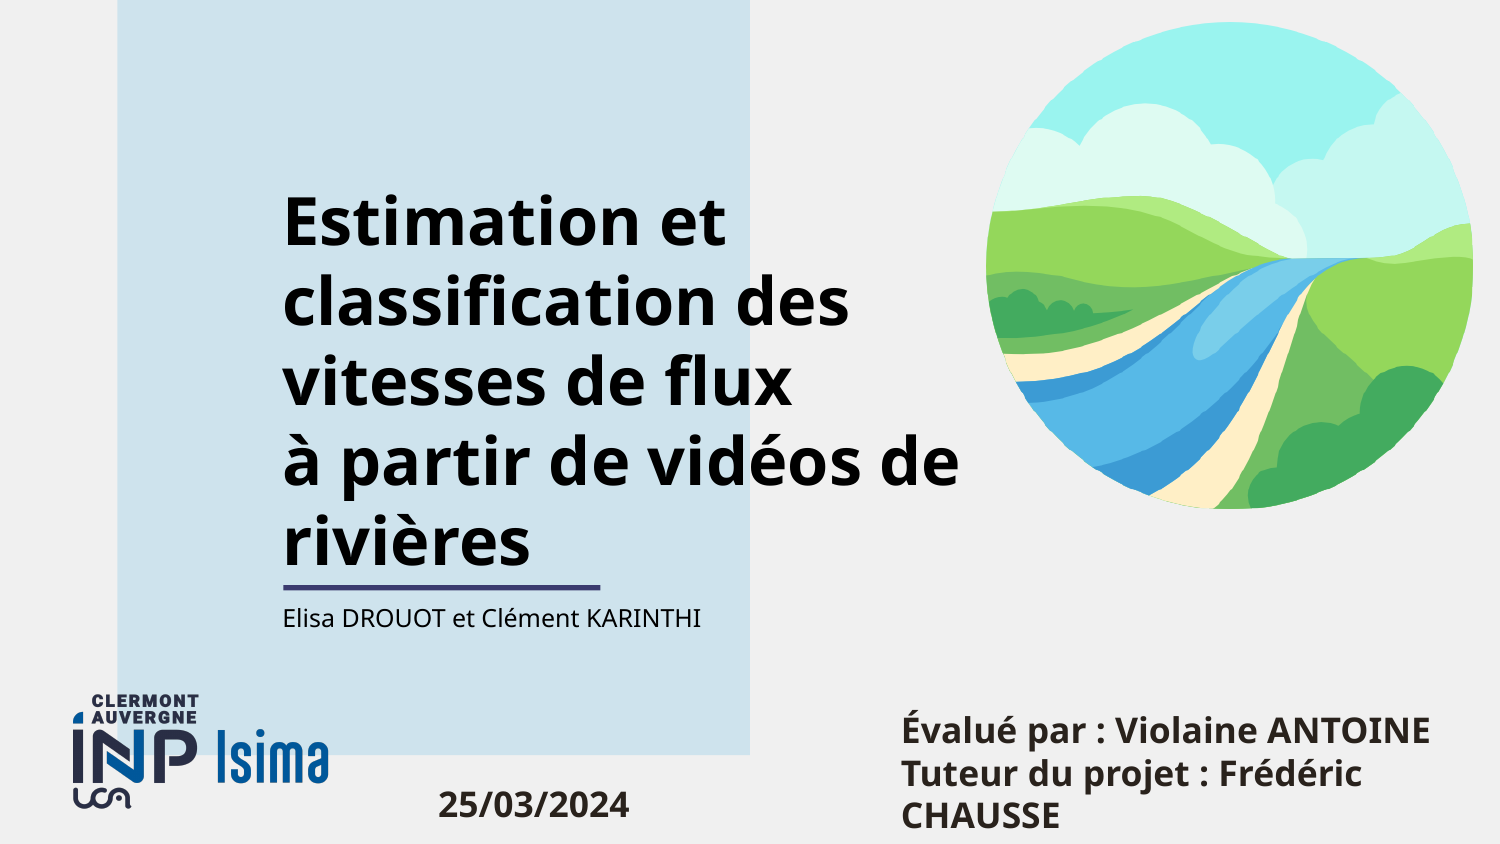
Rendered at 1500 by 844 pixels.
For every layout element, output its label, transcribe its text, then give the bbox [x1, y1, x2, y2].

text_box 25/03/2024 [423, 767, 665, 840]
title Estimation et classification des vitesses de flux à partir de vidéos de rivières [267, 177, 1078, 587]
text_box Évalué par : Violaine ANTOINE Tuteur du projet : Frédéric CHAUSSE [885, 693, 1500, 844]
text_box [283, 585, 601, 591]
picture [986, 22, 1473, 510]
text_box [117, 0, 750, 756]
picture [72, 692, 347, 811]
subtitle Elisa DROUOT et Clément KARINTHI [267, 587, 1233, 666]
